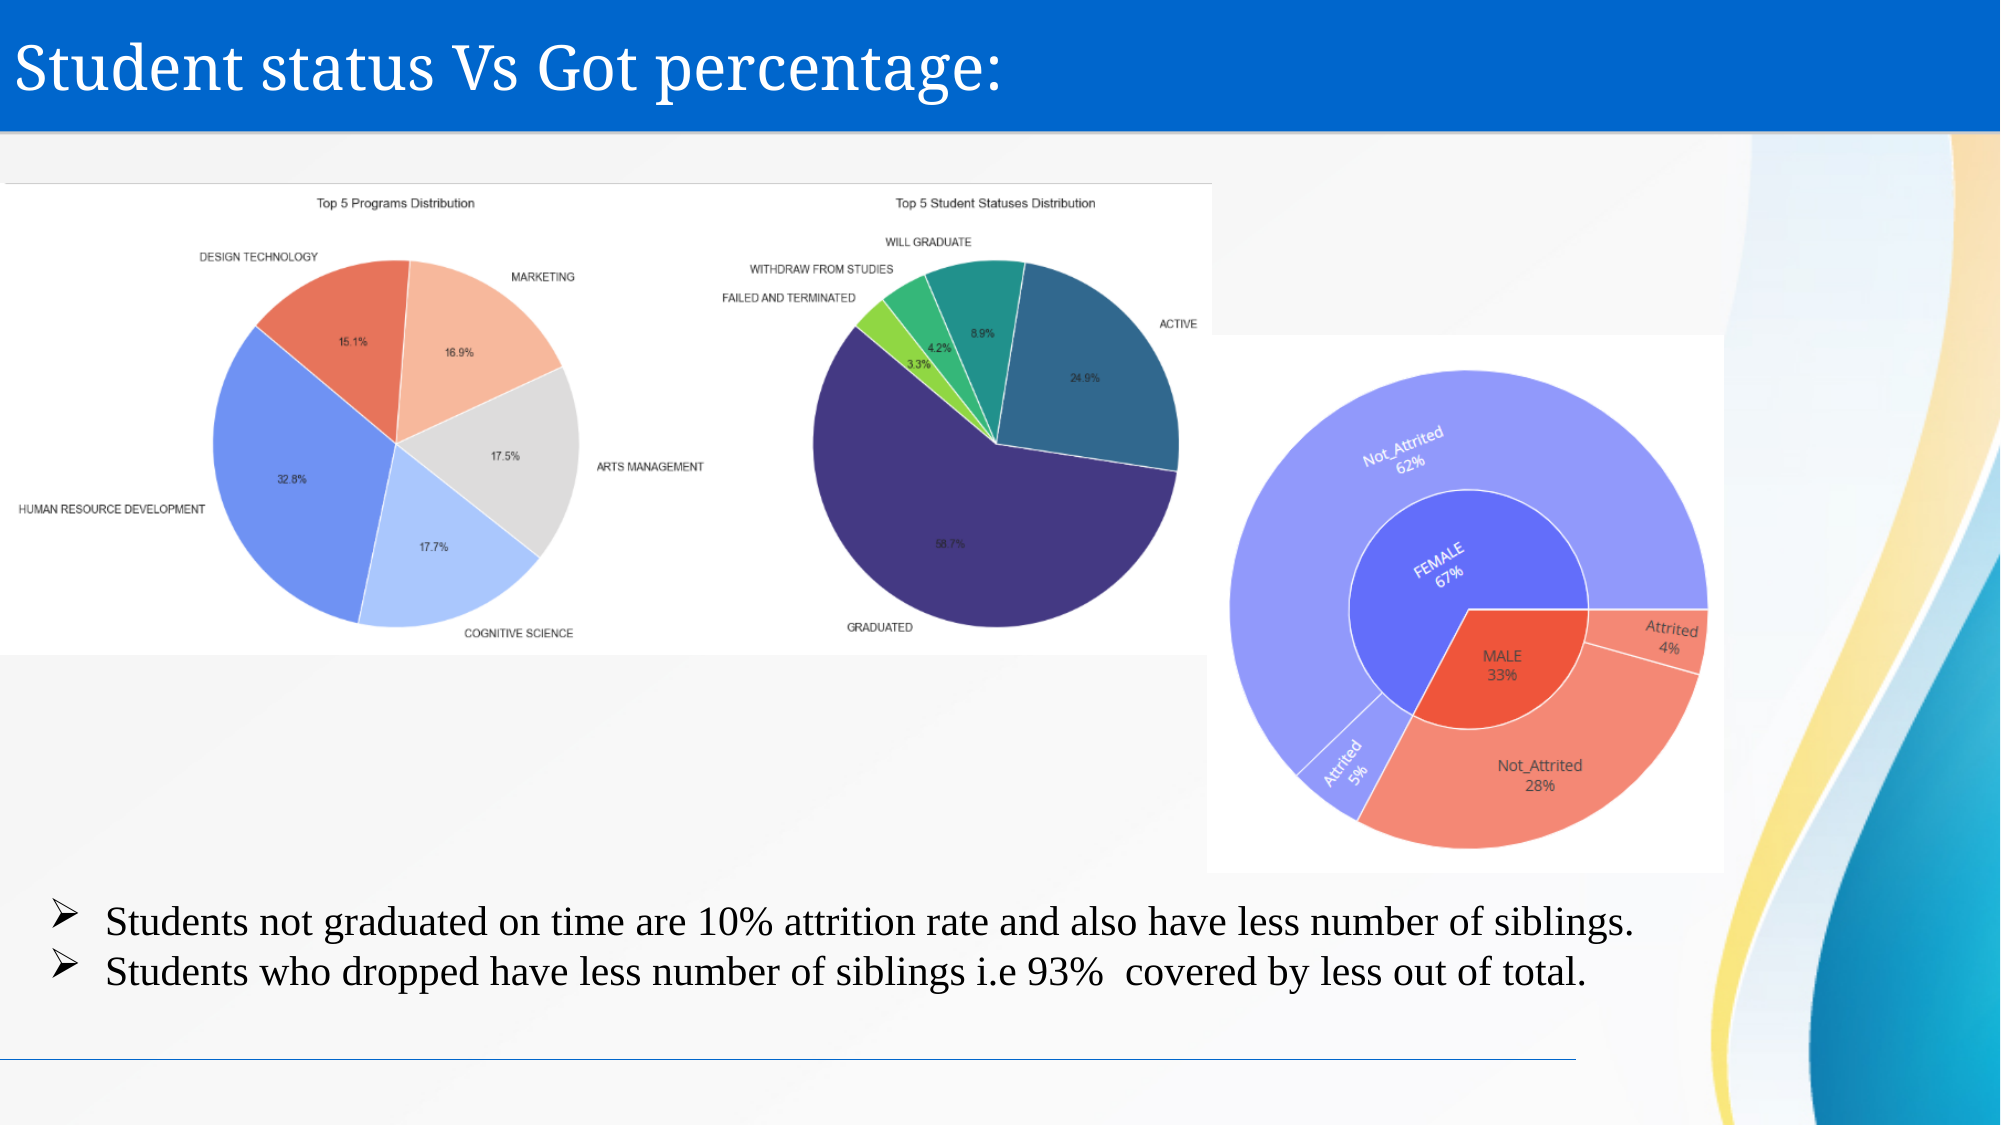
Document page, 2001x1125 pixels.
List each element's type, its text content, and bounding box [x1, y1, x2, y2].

text_box Student status Vs Got percentage: [0, 0, 2000, 132]
picture [0, 0, 2001, 1125]
text_box Students not graduated on time are 10% attrition rate and also have less number of siblings. Students who dropped have less number of siblings i.e 93% covered by less out of total. [33, 886, 1918, 1002]
